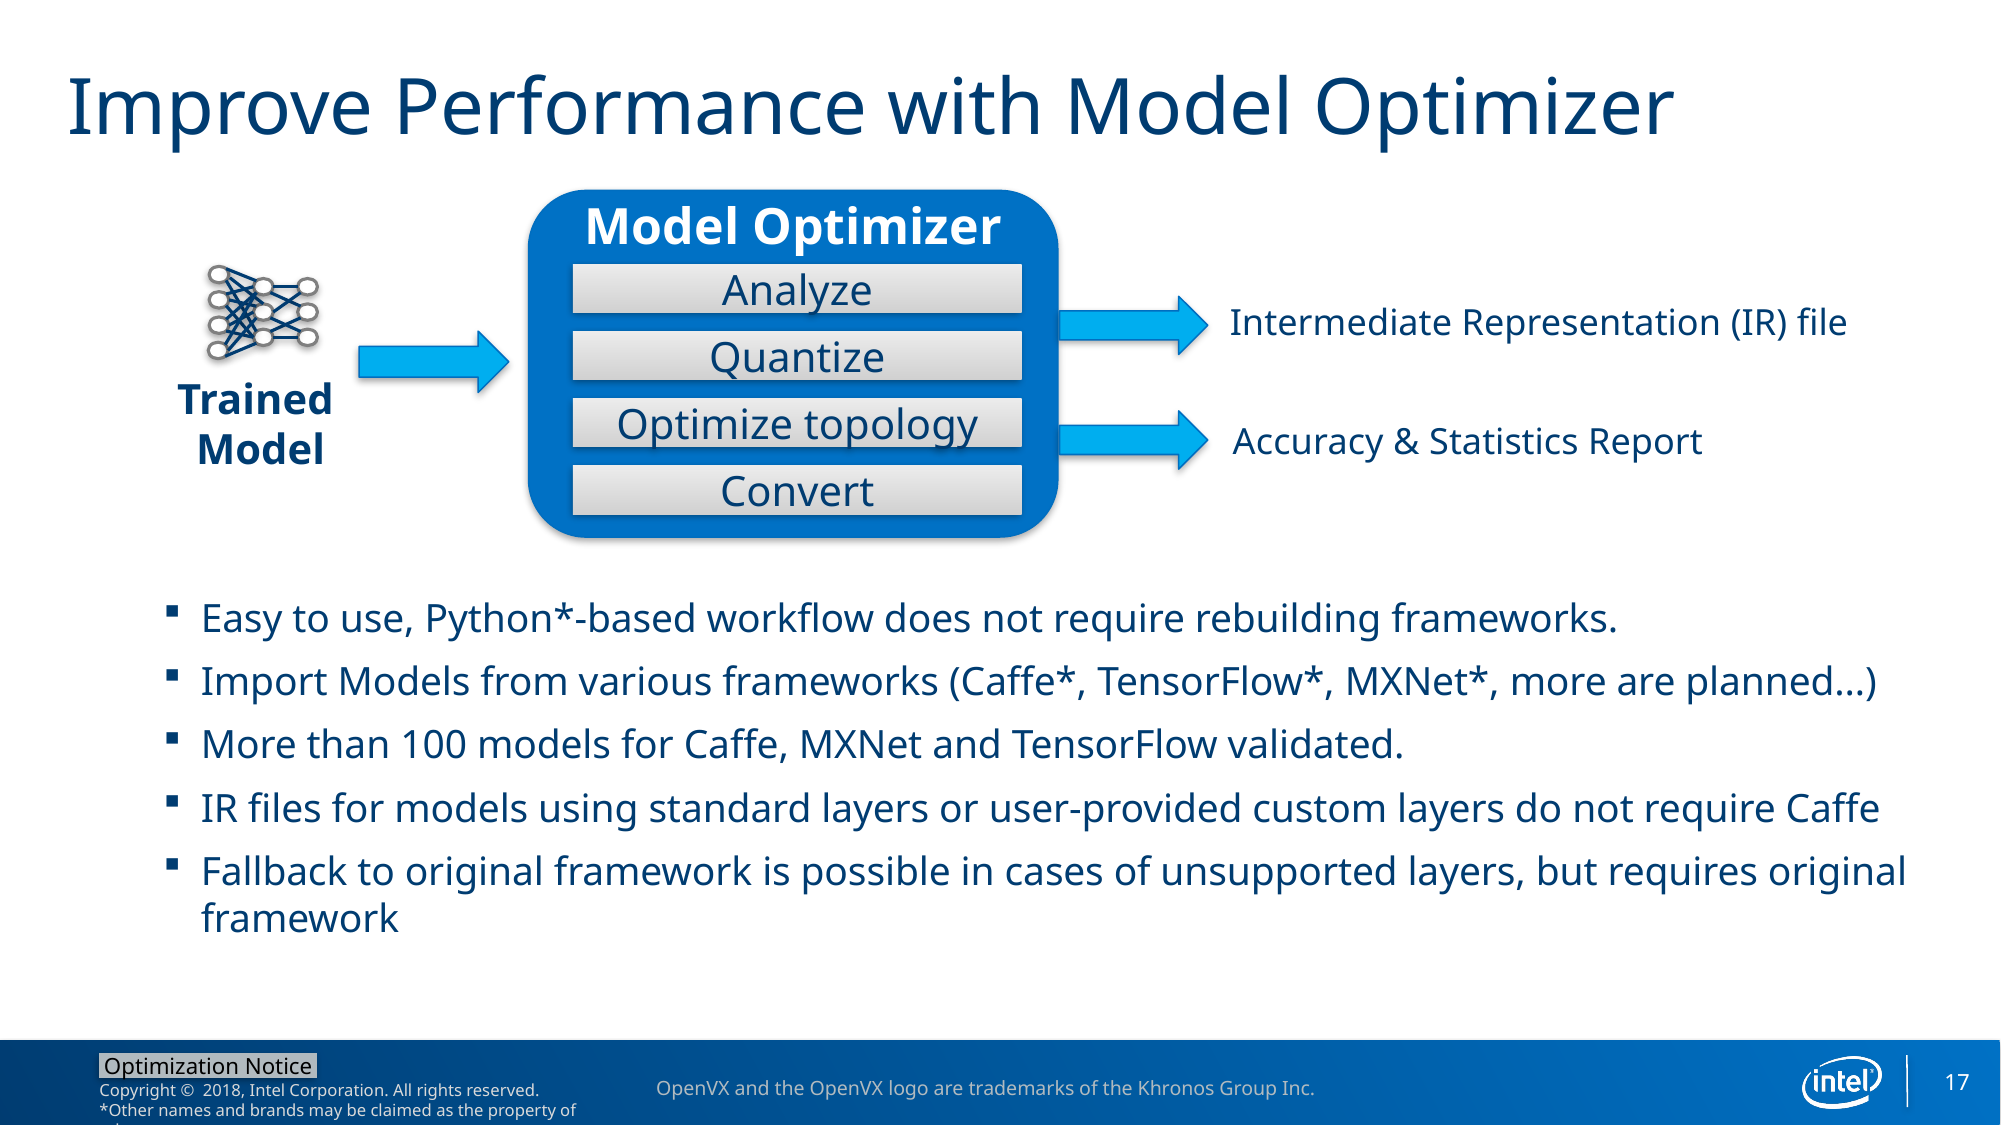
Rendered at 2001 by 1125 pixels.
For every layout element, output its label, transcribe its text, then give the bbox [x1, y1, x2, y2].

text_box [358, 330, 510, 394]
text_box [1058, 410, 1209, 470]
title Improve Performance with Model Optimizer [67, 56, 1951, 180]
text_box Quantize [572, 330, 1022, 380]
text_box OpenVX and the OpenVX logo are trademarks of the Khronos Group Inc. [655, 1076, 1315, 1100]
text_box Accuracy & Statistics Report [1217, 410, 1719, 469]
text_box Intermediate Representation (IR) file [1215, 292, 1865, 351]
text_box Analyze [572, 263, 1022, 313]
text_box Optimize topology [572, 398, 1022, 448]
text_box [1058, 295, 1209, 356]
picture [1802, 1056, 1882, 1109]
text_box Model Optimizer [527, 189, 1059, 538]
text_box Convert [572, 465, 1022, 515]
slide_number 17 [1907, 1053, 1970, 1114]
list Easy to use, Python*-based workflow does not require rebuilding frameworks. Import Models from various frameworks (Caffe*, TensorFlow*, MXNet*, more are planned…) More than 100 models for Caffe, MXNet and TensorFlow validated. IR files for models using standard layers or user-provided custom layers do not require Caffe Fallback to original framework is possible in cases of unsupported layers, but requires original framework [163, 593, 1951, 974]
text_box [179, 266, 343, 475]
